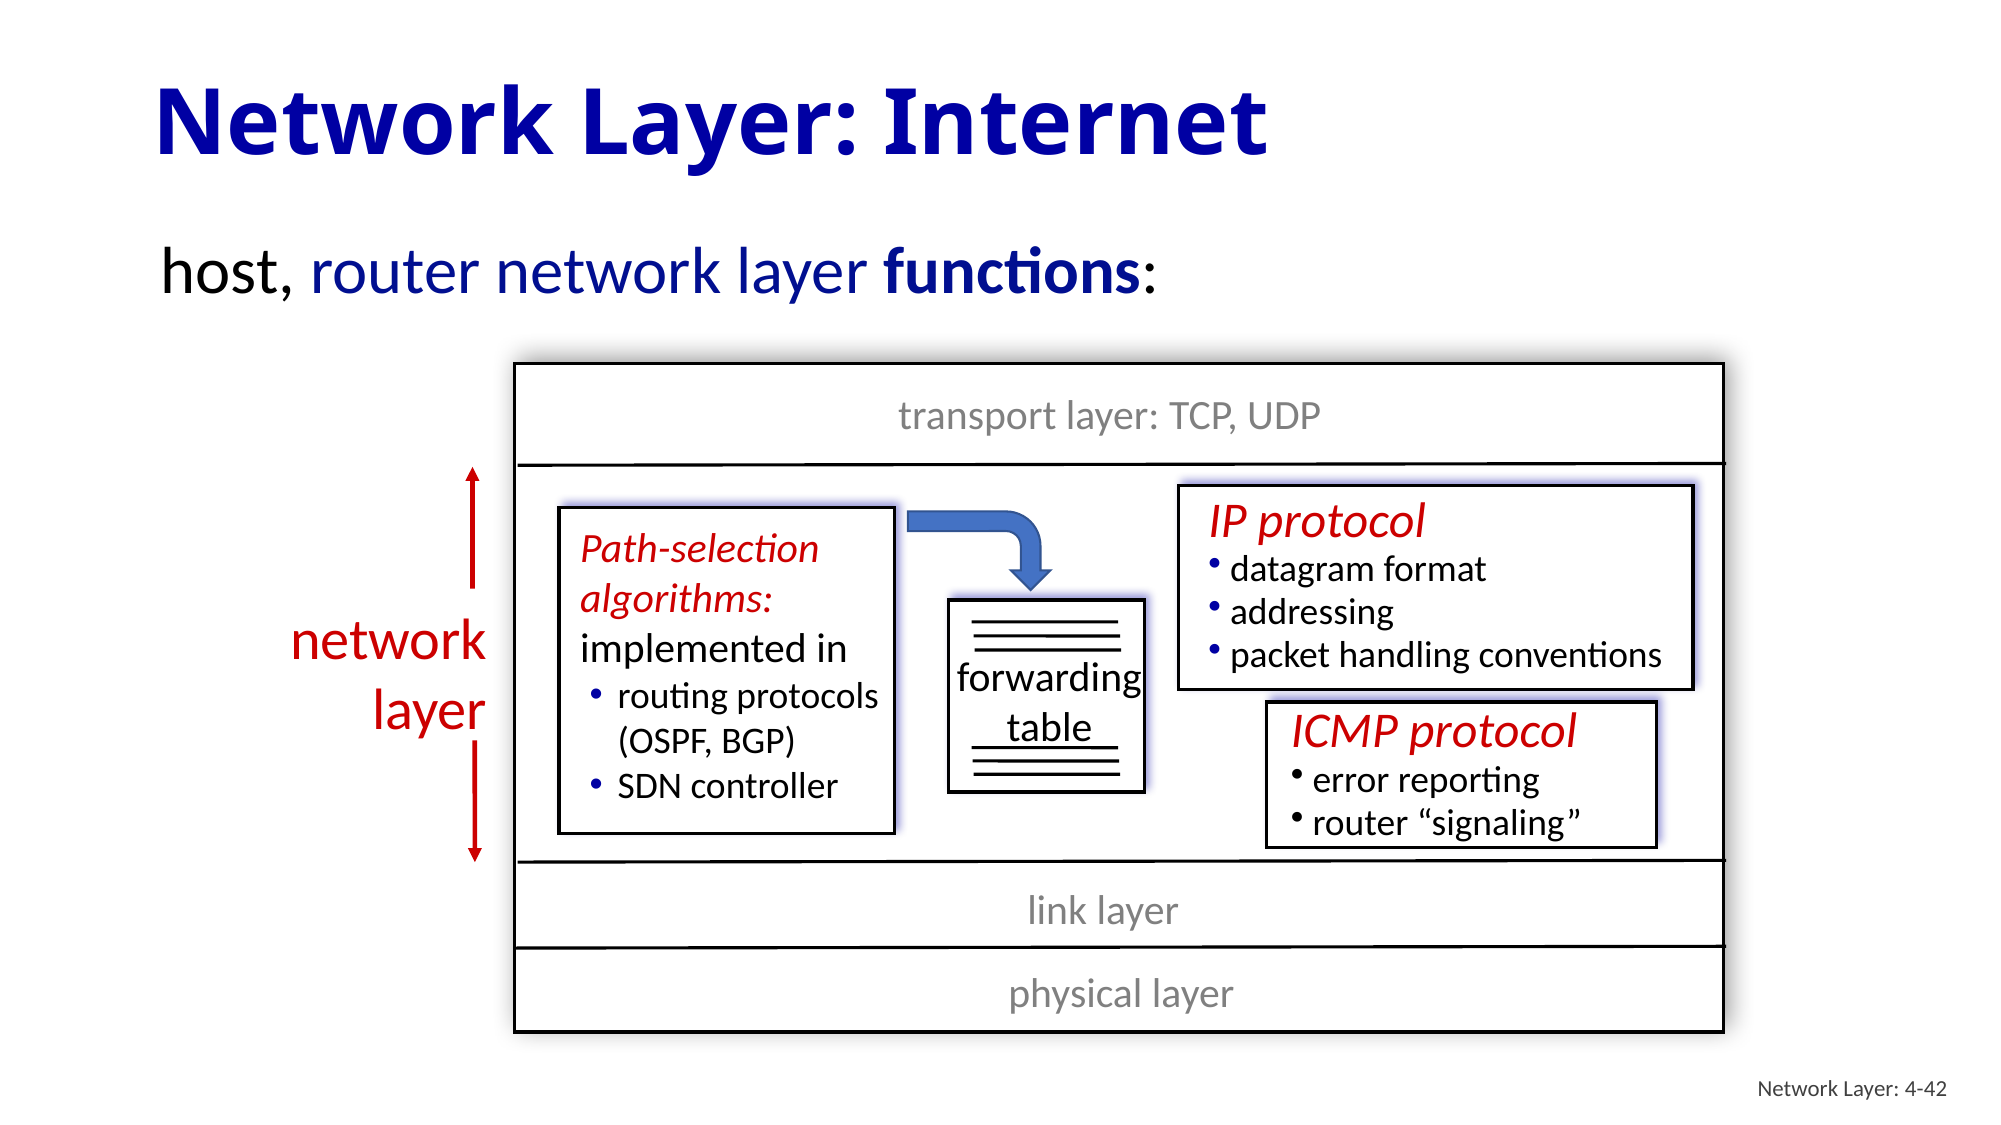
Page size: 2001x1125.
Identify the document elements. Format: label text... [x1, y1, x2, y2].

text_box physical layer [993, 958, 1250, 1024]
text_box Internet [1266, 691, 1663, 701]
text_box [558, 507, 1159, 834]
text_box host, router network layer functions: [145, 231, 1382, 304]
text_box ICMP protocol error reporting router “signaling” [1276, 694, 1679, 852]
title Network Layer: Internet [137, 51, 1863, 198]
slide_number Network Layer: 4-42 [1512, 1056, 1963, 1117]
text_box [1266, 701, 1276, 848]
text_box [468, 740, 482, 863]
text_box [514, 363, 1724, 1033]
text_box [1178, 480, 1694, 690]
text_box transport layer: TCP, UDP [883, 380, 1337, 446]
text_box link layer [1012, 875, 1195, 940]
text_box [466, 466, 479, 589]
text_box network layer [274, 593, 502, 749]
